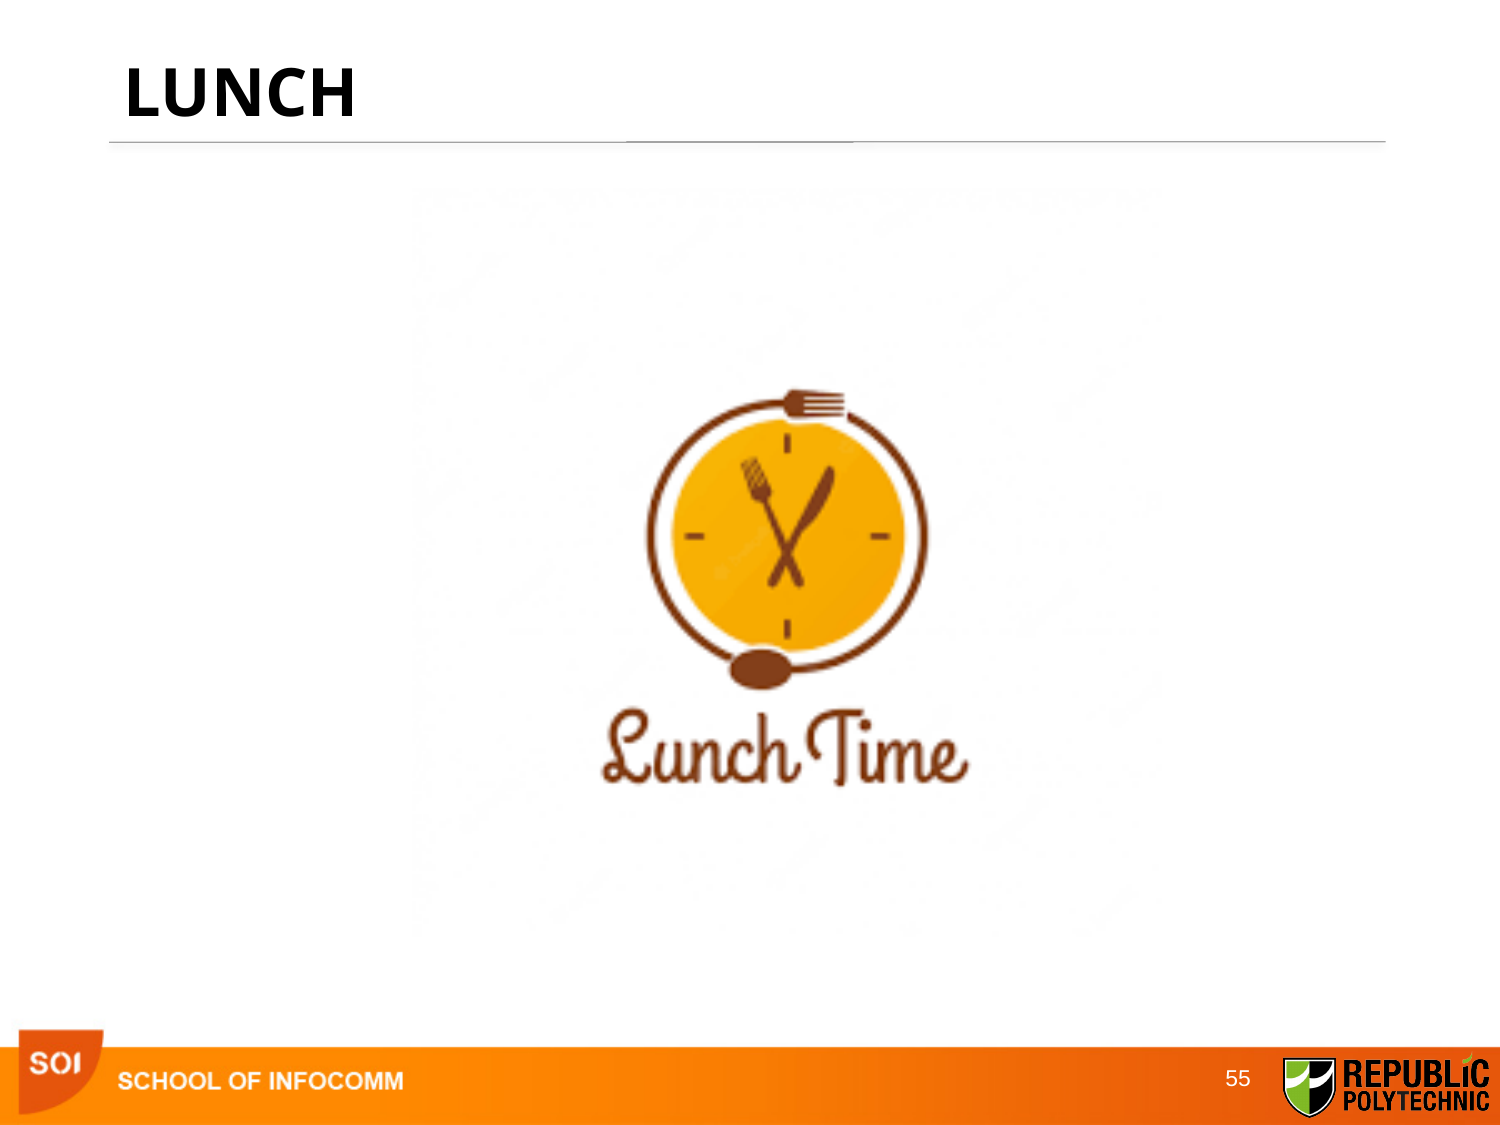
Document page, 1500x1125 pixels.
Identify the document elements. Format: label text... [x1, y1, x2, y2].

picture [0, 0, 1500, 1125]
slide_number 55 [1210, 1056, 1500, 1117]
title LUNCH [109, 42, 1129, 142]
